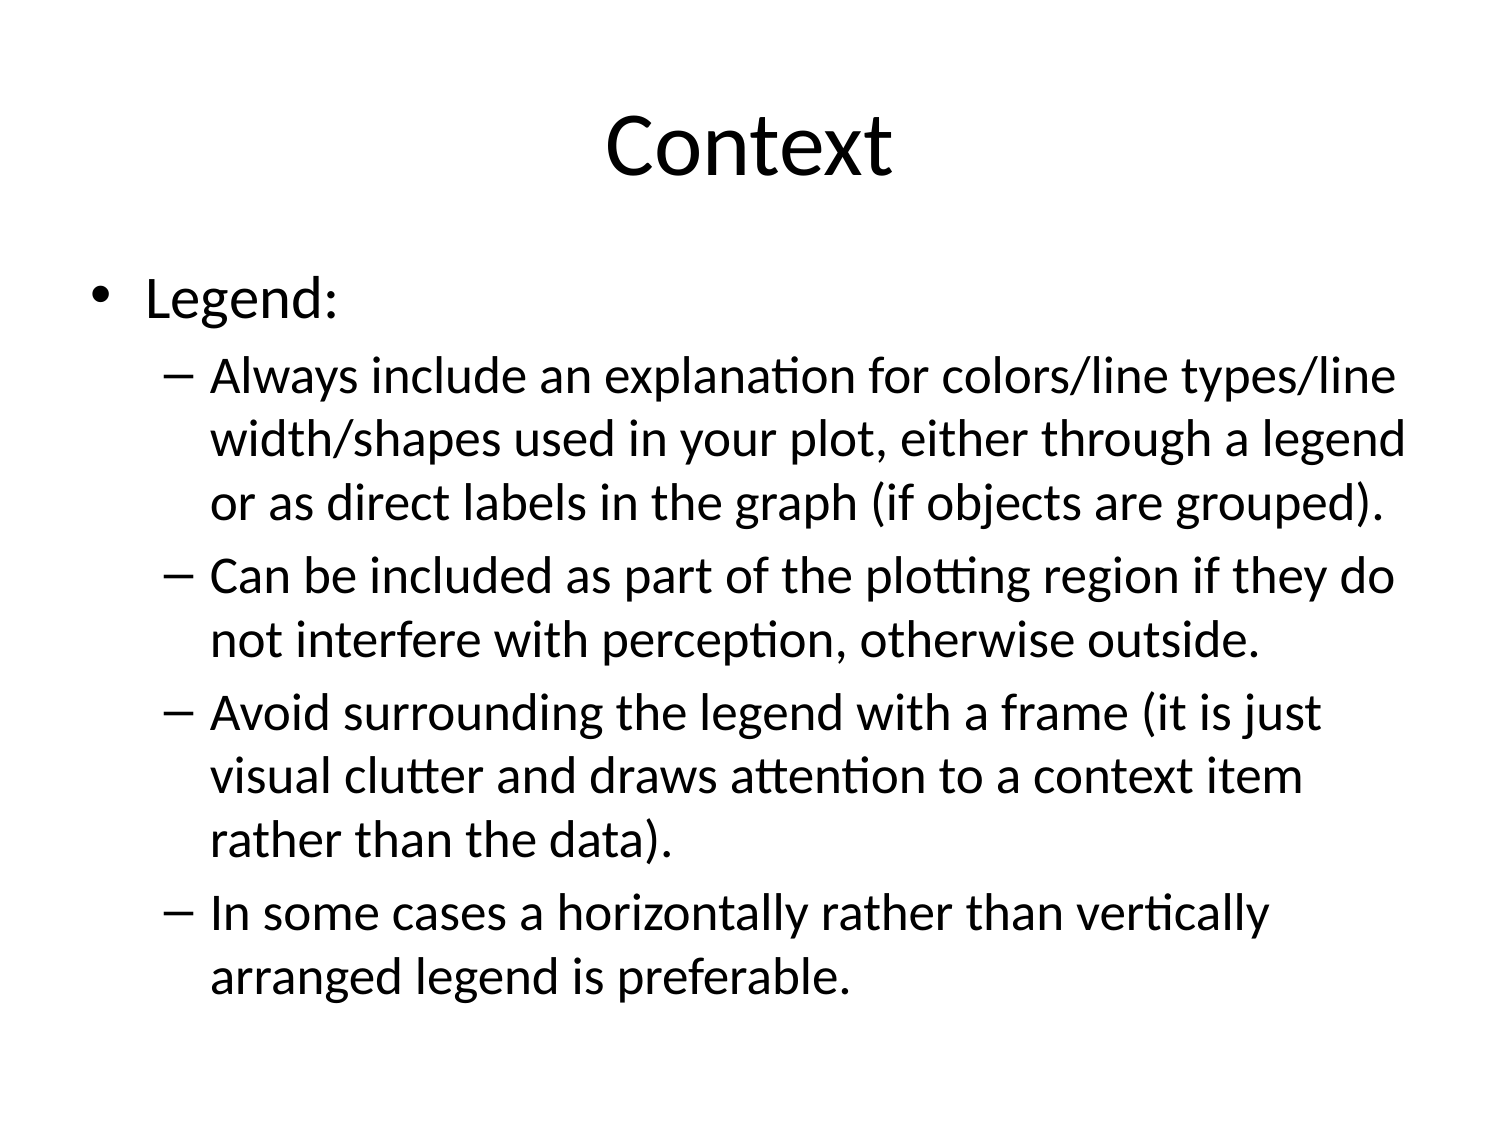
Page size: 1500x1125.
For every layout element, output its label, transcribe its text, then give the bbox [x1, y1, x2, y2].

list Legend: Always include an explanation for colors/line types/line width/shapes used in your plot, either through a legend or as direct labels in the graph (if objects are grouped). Can be included as part of the plotting region if they do not interfere with perception, otherwise outside. Avoid surrounding the legend with a frame (it is just visual clutter and draws attention to a context item rather than the data). In some cases a horizontally rather than vertically arranged legend is preferable. [75, 249, 1425, 1075]
title Context [75, 45, 1425, 233]
